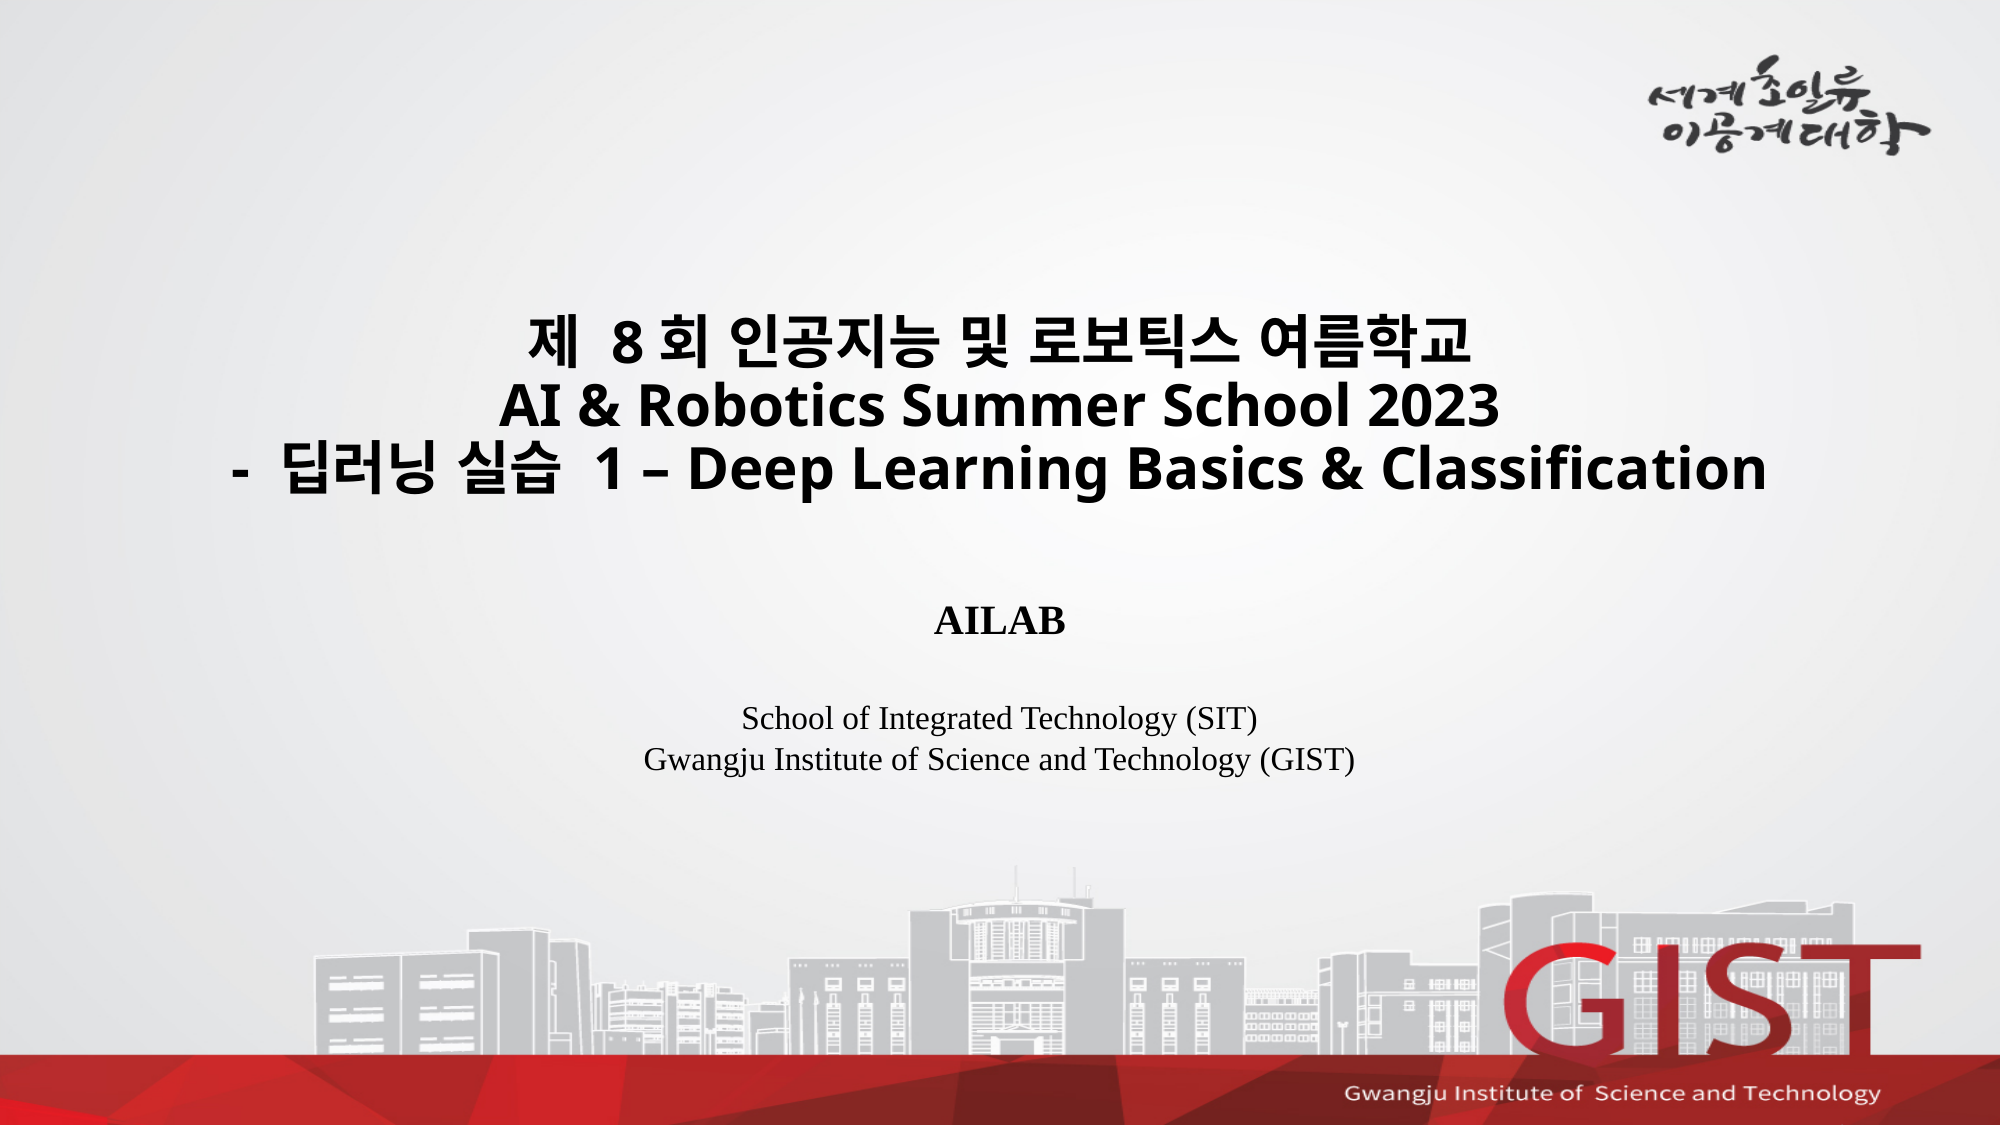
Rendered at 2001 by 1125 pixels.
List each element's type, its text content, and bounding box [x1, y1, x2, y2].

title 제 8회 인공지능 및 로보틱스 여름학교 AI & Robotics Summer School 2023 - 딥러닝 실습 1 – Deep Learning Basics & Classification [0, 259, 2000, 557]
picture [0, 557, 2000, 1125]
picture [0, 0, 2000, 259]
text_box School of Integrated Technology (SIT) Gwangju Institute of Science and Technology (GIST) [539, 689, 1461, 784]
slide_number 1 [1412, 1101, 1863, 1125]
text_box AILAB [249, 560, 1750, 772]
